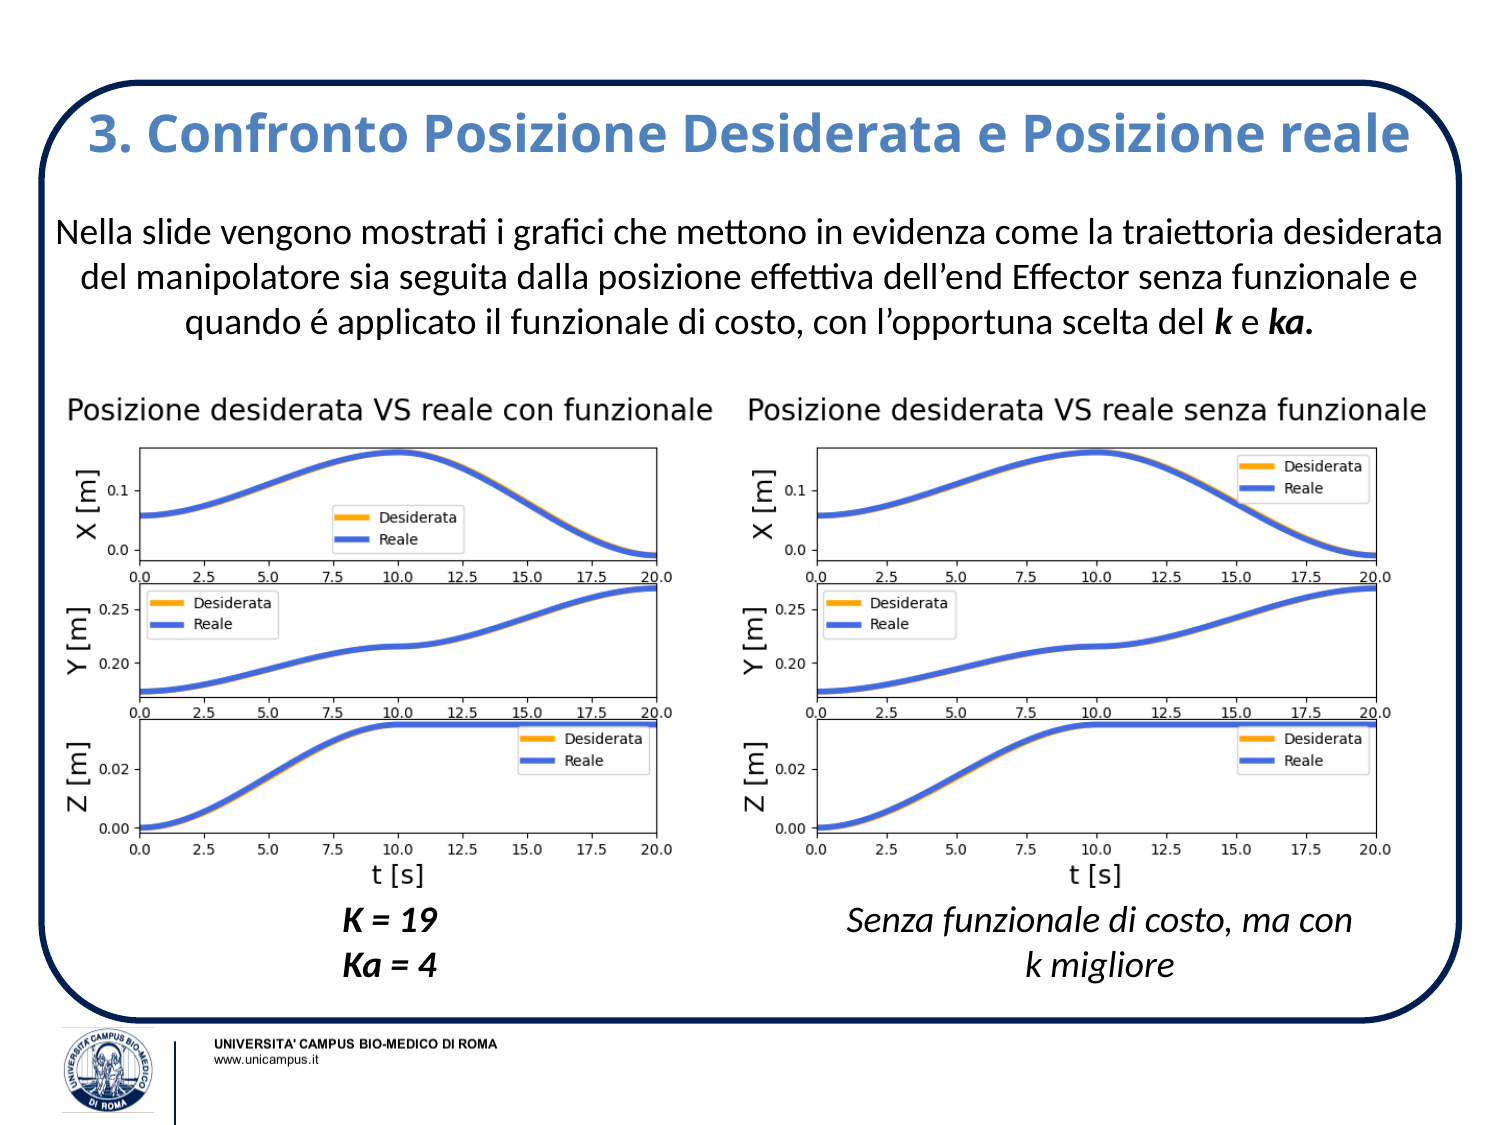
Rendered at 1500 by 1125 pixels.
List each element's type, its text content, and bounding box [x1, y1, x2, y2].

text_box K = 19 Ka = 4 [309, 897, 470, 993]
picture [726, 387, 1448, 888]
title 3. Confronto Posizione Desiderata e Posizione reale [62, 99, 1438, 164]
text_box Nella slide vengono mostrati i grafici che mettono in evidenza come la traiettoria desiderata del manipolatore sia seguita dalla posizione effettiva dell’end Effector senza funzionale e quando é applicato il funzionale di costo, con l’opportuna scelta del k e ka. [37, 199, 1463, 350]
text_box Senza funzionale di costo, ma con k migliore [825, 897, 1375, 993]
picture [41, 1020, 521, 1125]
picture [56, 387, 724, 888]
